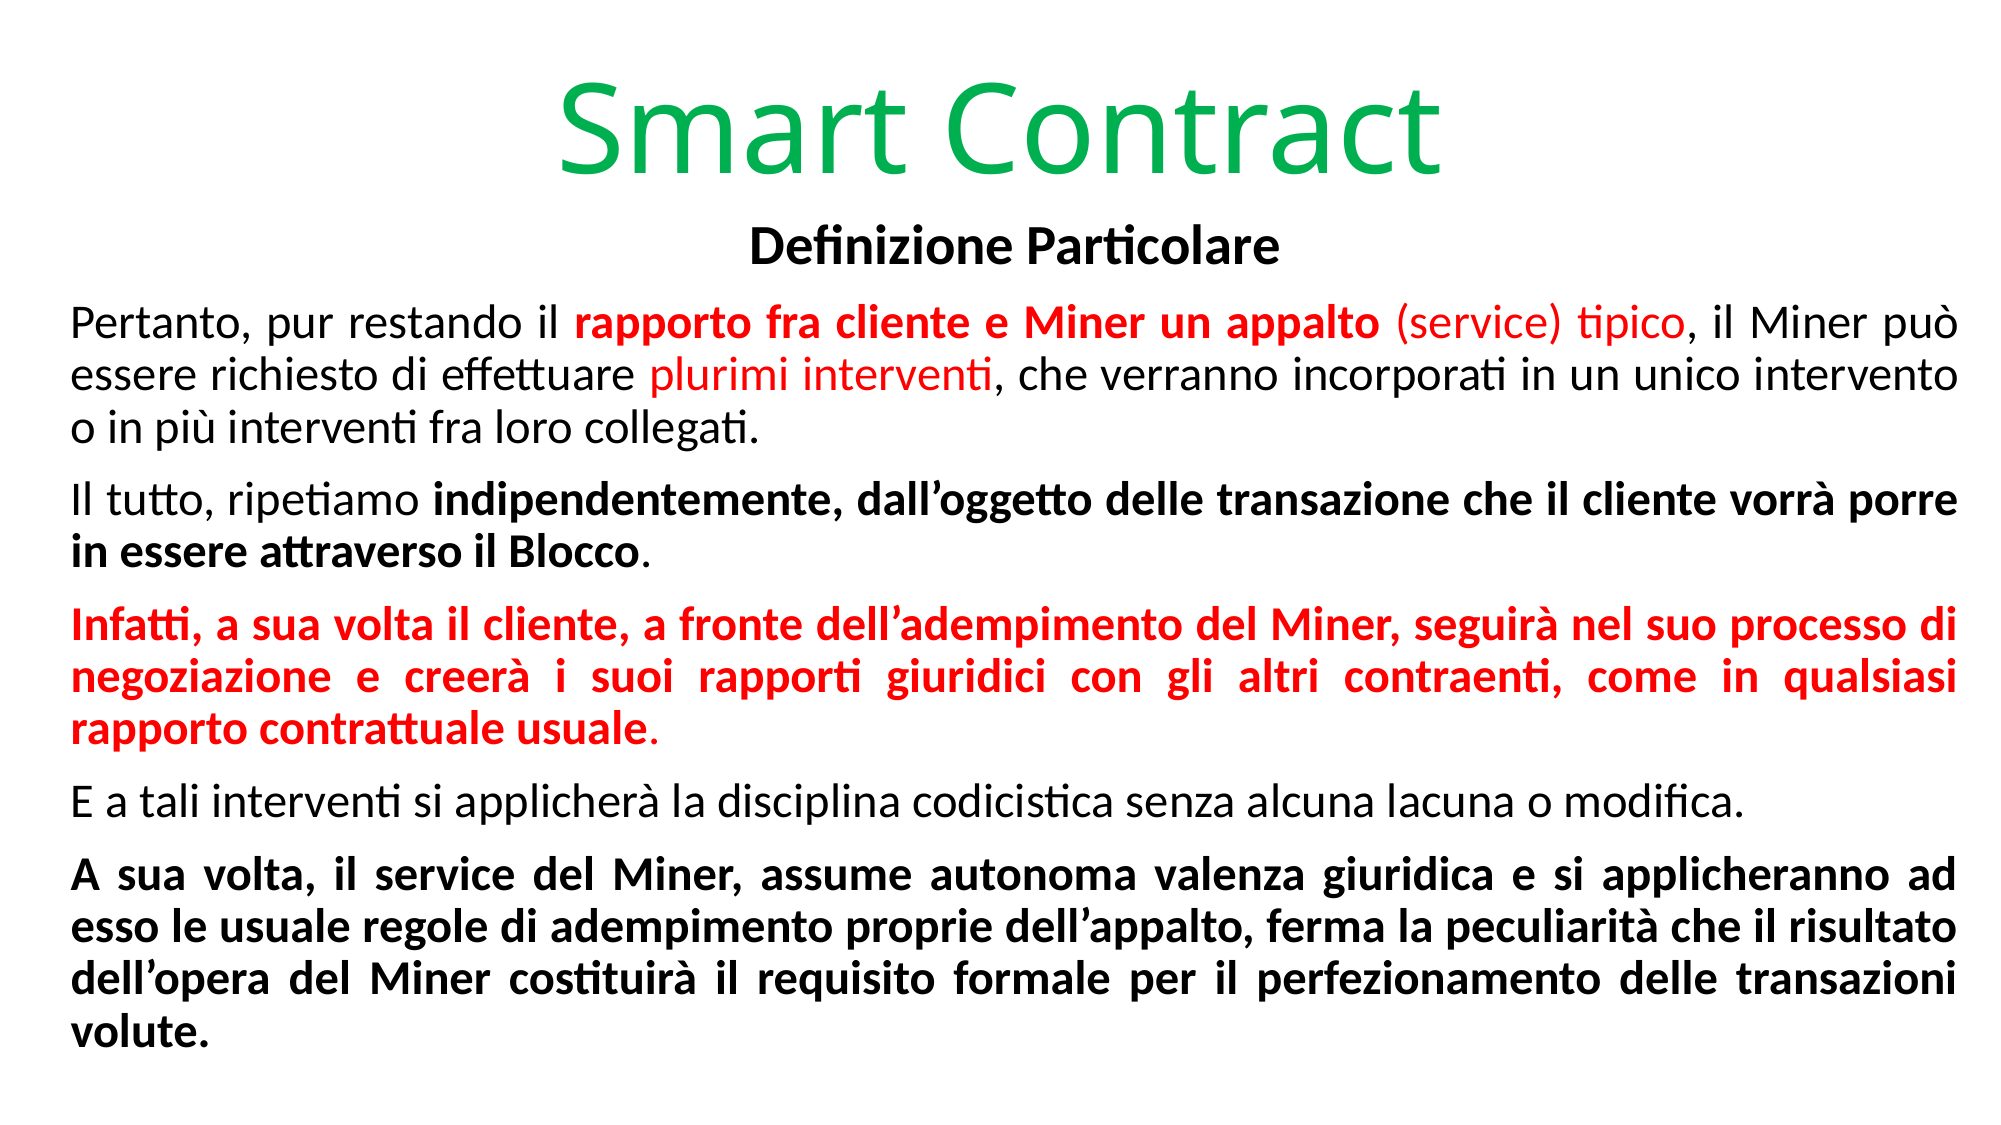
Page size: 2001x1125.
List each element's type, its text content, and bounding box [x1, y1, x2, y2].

subtitle Definizione Particolare Pertanto, pur restando il rapporto fra cliente e Miner un appalto (service) tipico, il Miner può essere richiesto di effettuare plurimi interventi, che verranno incorporati in un unico intervento o in più interventi fra loro collegati. Il tutto, ripetiamo indipendentemente, dall’oggetto delle transazione che il cliente vorrà porre in essere attraverso il Blocco. Infatti, a sua volta il cliente, a fronte dell’adempimento del Miner, seguirà nel suo processo di negoziazione e creerà i suoi rapporti giuridici con gli altri contraenti, come in qualsiasi rapporto contrattuale usuale. E a tali interventi si applicherà la disciplina codicistica senza alcuna lacuna o modifica. A sua volta, il service del Miner, assume autonoma valenza giuridica e si applicheranno ad esso le usuale regole di adempimento proprie dell’appalto, ferma la peculiarità che il risultato dell’opera del Miner costituirà il requisito formale per il perfezionamento delle transazioni volute. [55, 207, 1975, 1067]
title Smart Contract [249, 50, 1750, 207]
